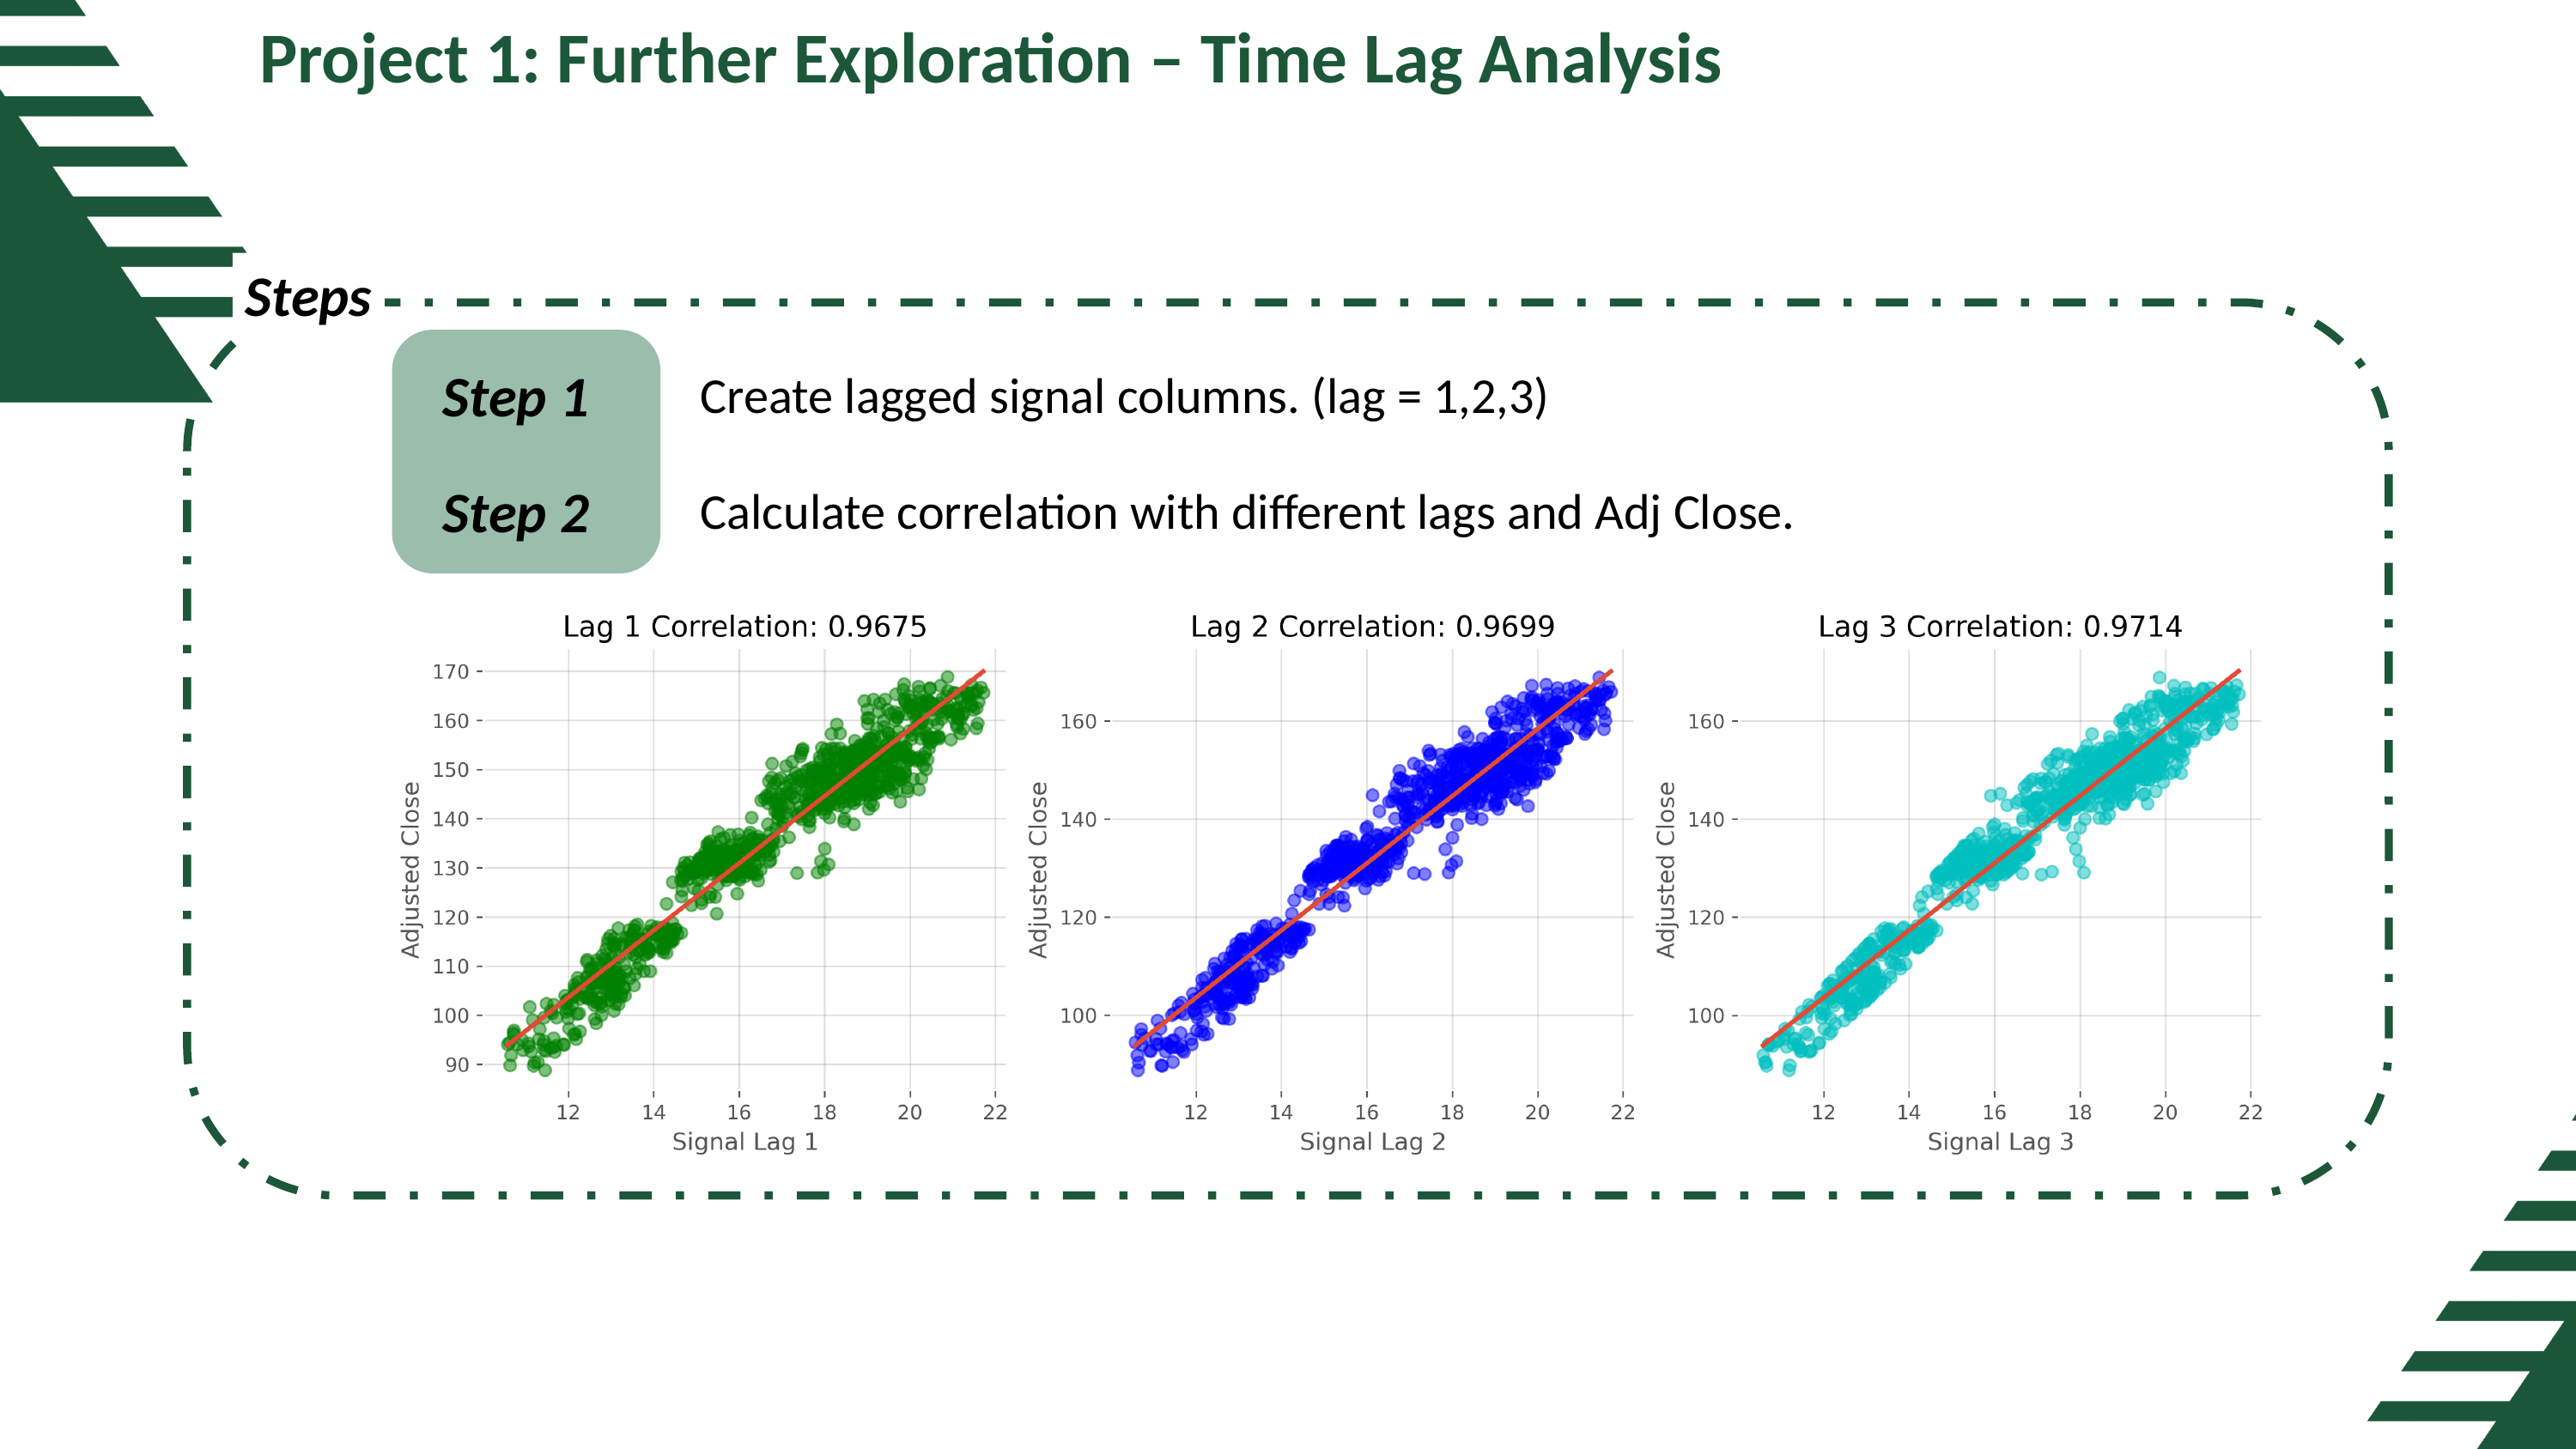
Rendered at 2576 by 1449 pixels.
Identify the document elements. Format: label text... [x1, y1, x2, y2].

picture [386, 600, 2277, 1169]
text_box Project 1: Further Exploration – Time Lag Analysis [246, 34, 1814, 104]
text_box [0, 0, 290, 403]
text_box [186, 252, 2390, 1196]
text_box [2299, 1092, 2576, 1449]
